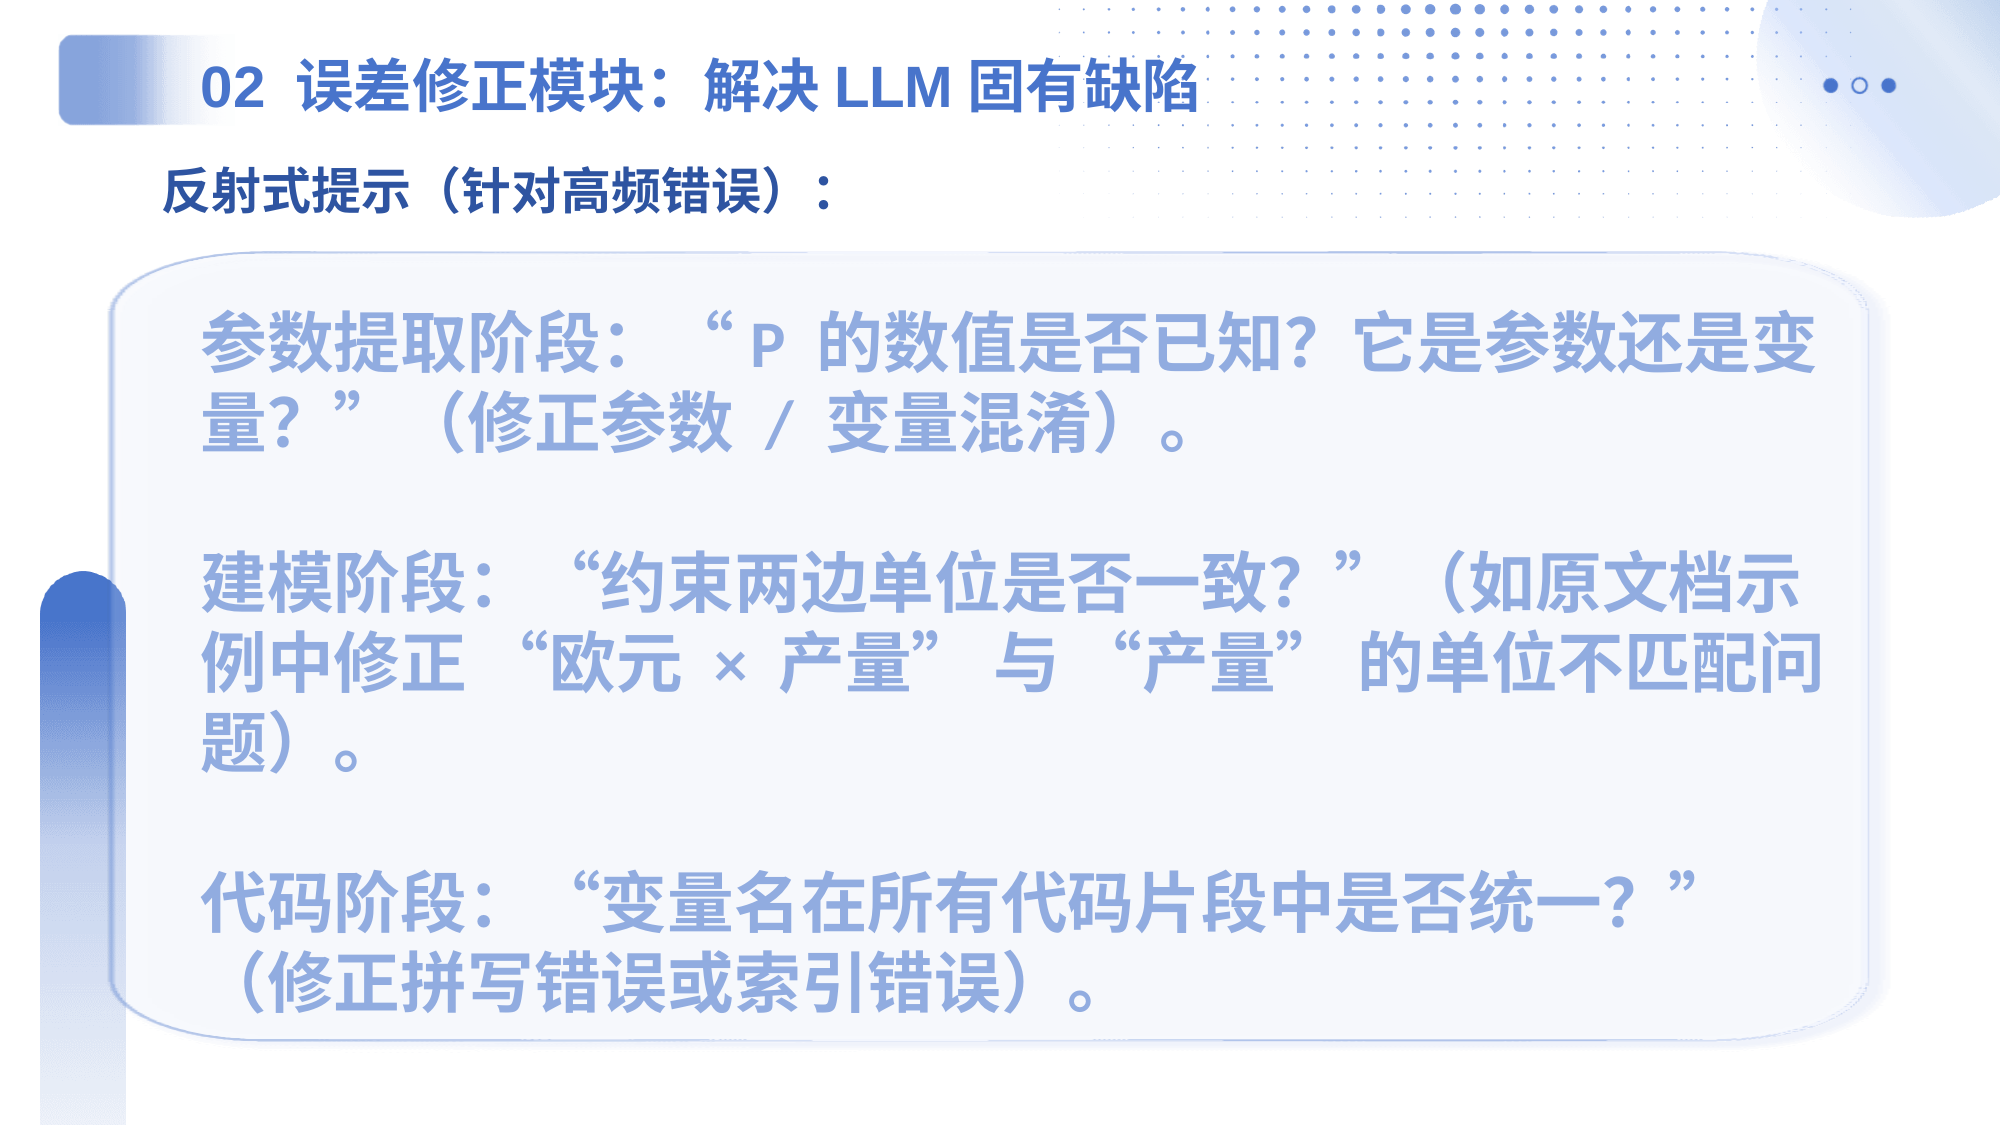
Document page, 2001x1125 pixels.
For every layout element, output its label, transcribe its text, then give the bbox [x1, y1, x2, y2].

text_box 反射式提示（针对高频错误）： [146, 151, 915, 227]
picture [40, 0, 2000, 1125]
picture [58, 34, 235, 126]
text_box 02 误差修正模块：解决LLM固有缺陷 [185, 32, 915, 135]
